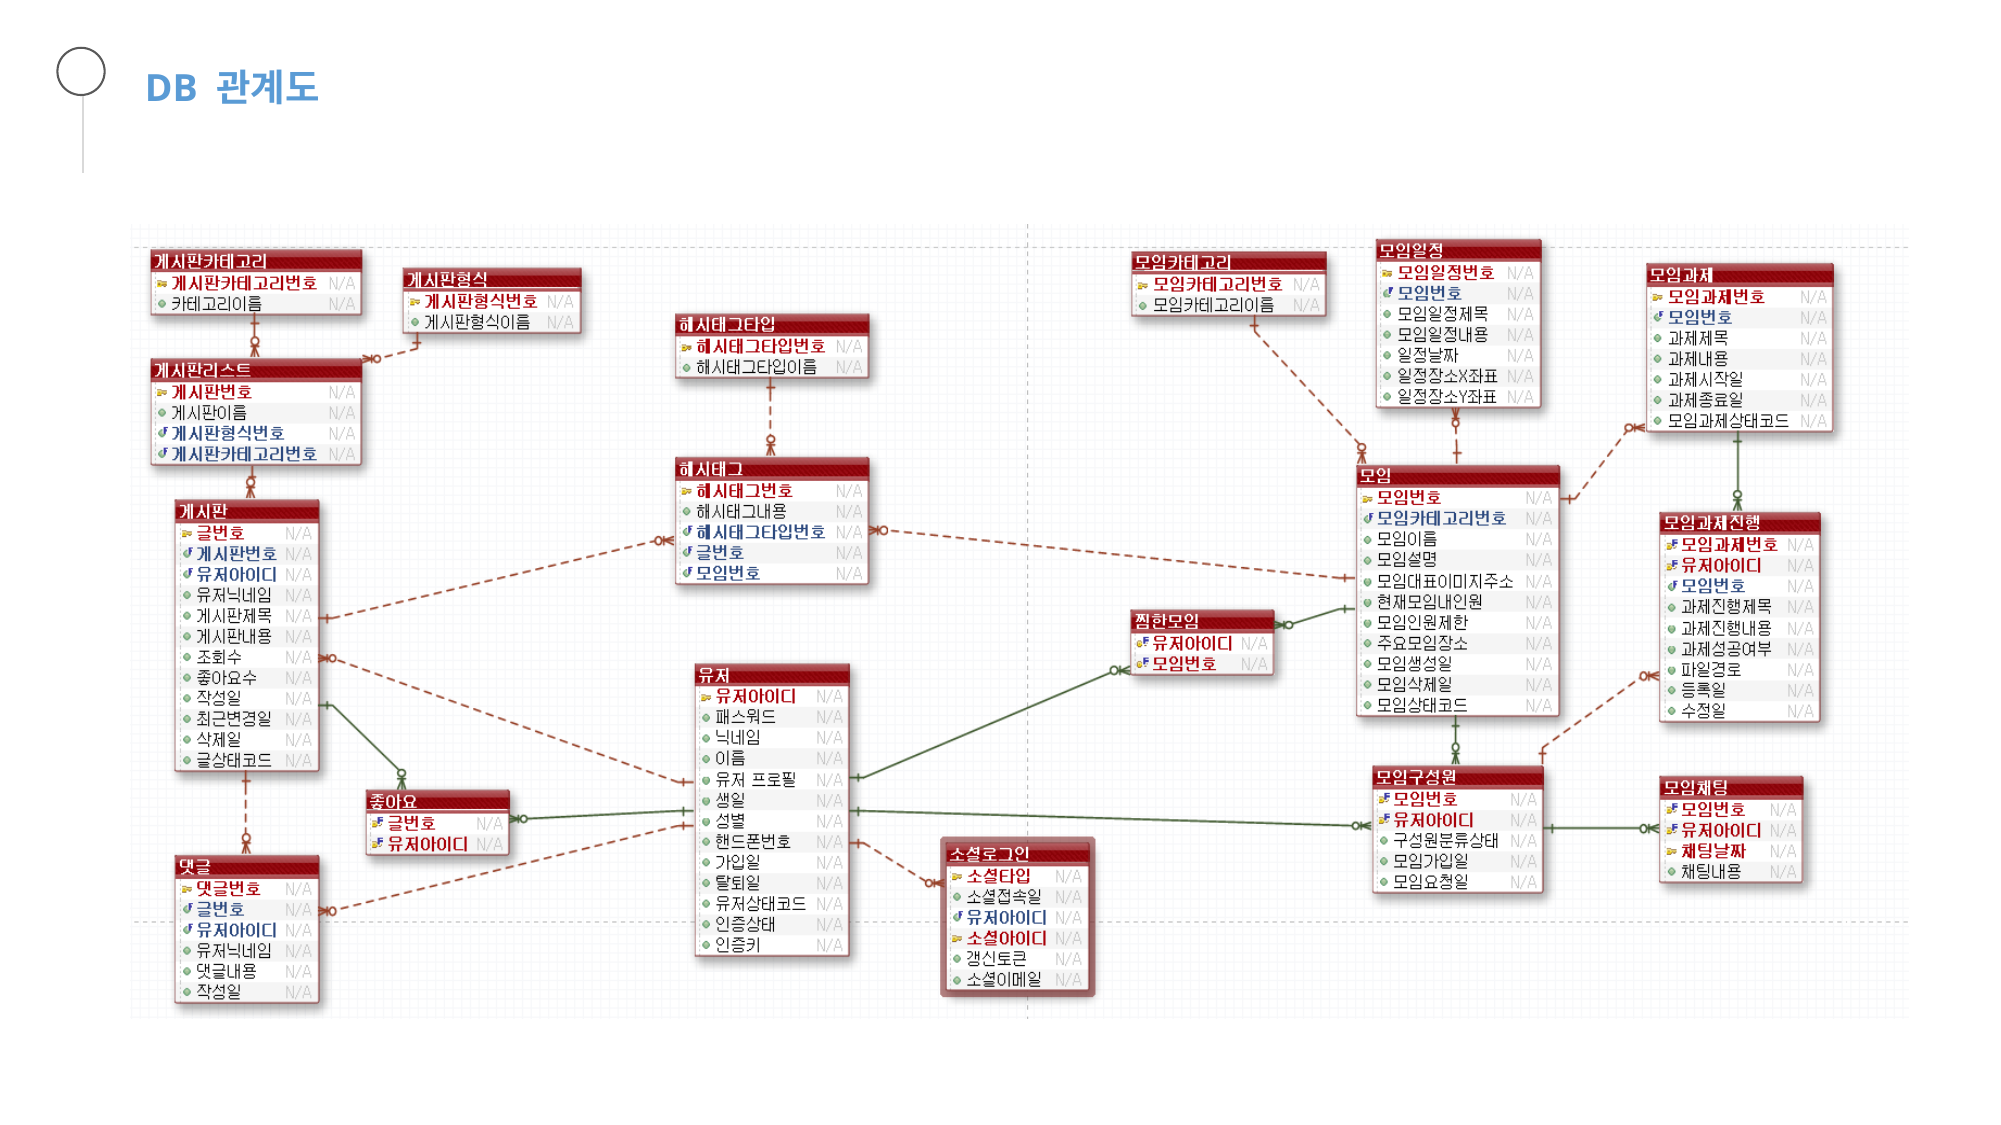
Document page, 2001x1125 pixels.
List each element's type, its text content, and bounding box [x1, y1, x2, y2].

text_box DB 관계도 [129, 57, 617, 153]
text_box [57, 47, 105, 173]
picture [130, 224, 1909, 1019]
